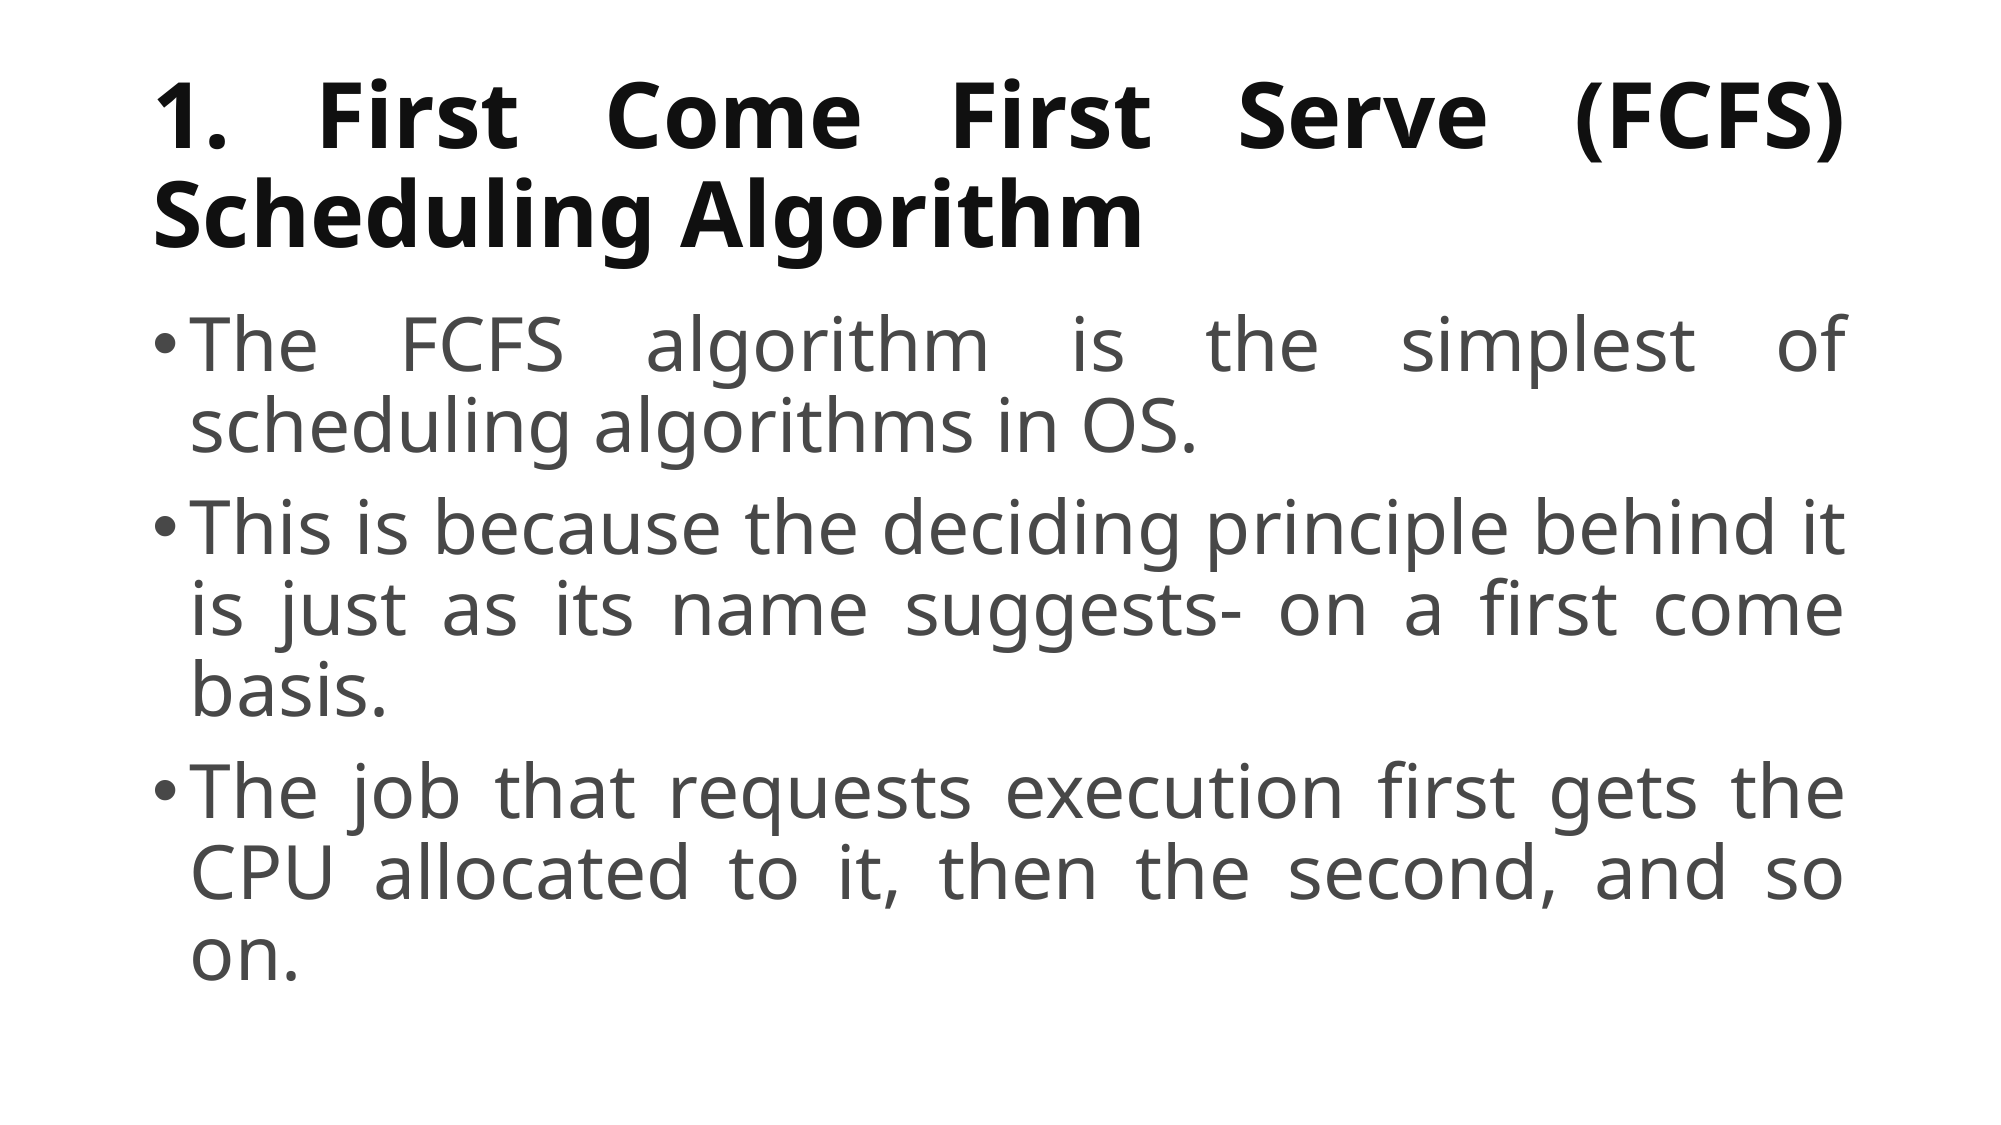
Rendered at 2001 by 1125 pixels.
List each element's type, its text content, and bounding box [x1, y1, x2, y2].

list The FCFS algorithm is the simplest of scheduling algorithms in OS. This is because the deciding principle behind it is just as its name suggests- on a first come basis. The job that requests execution first gets the CPU allocated to it, then the second, and so on. [137, 299, 1863, 1014]
title 1. First Come First Serve (FCFS) Scheduling Algorithm [137, 59, 1863, 278]
